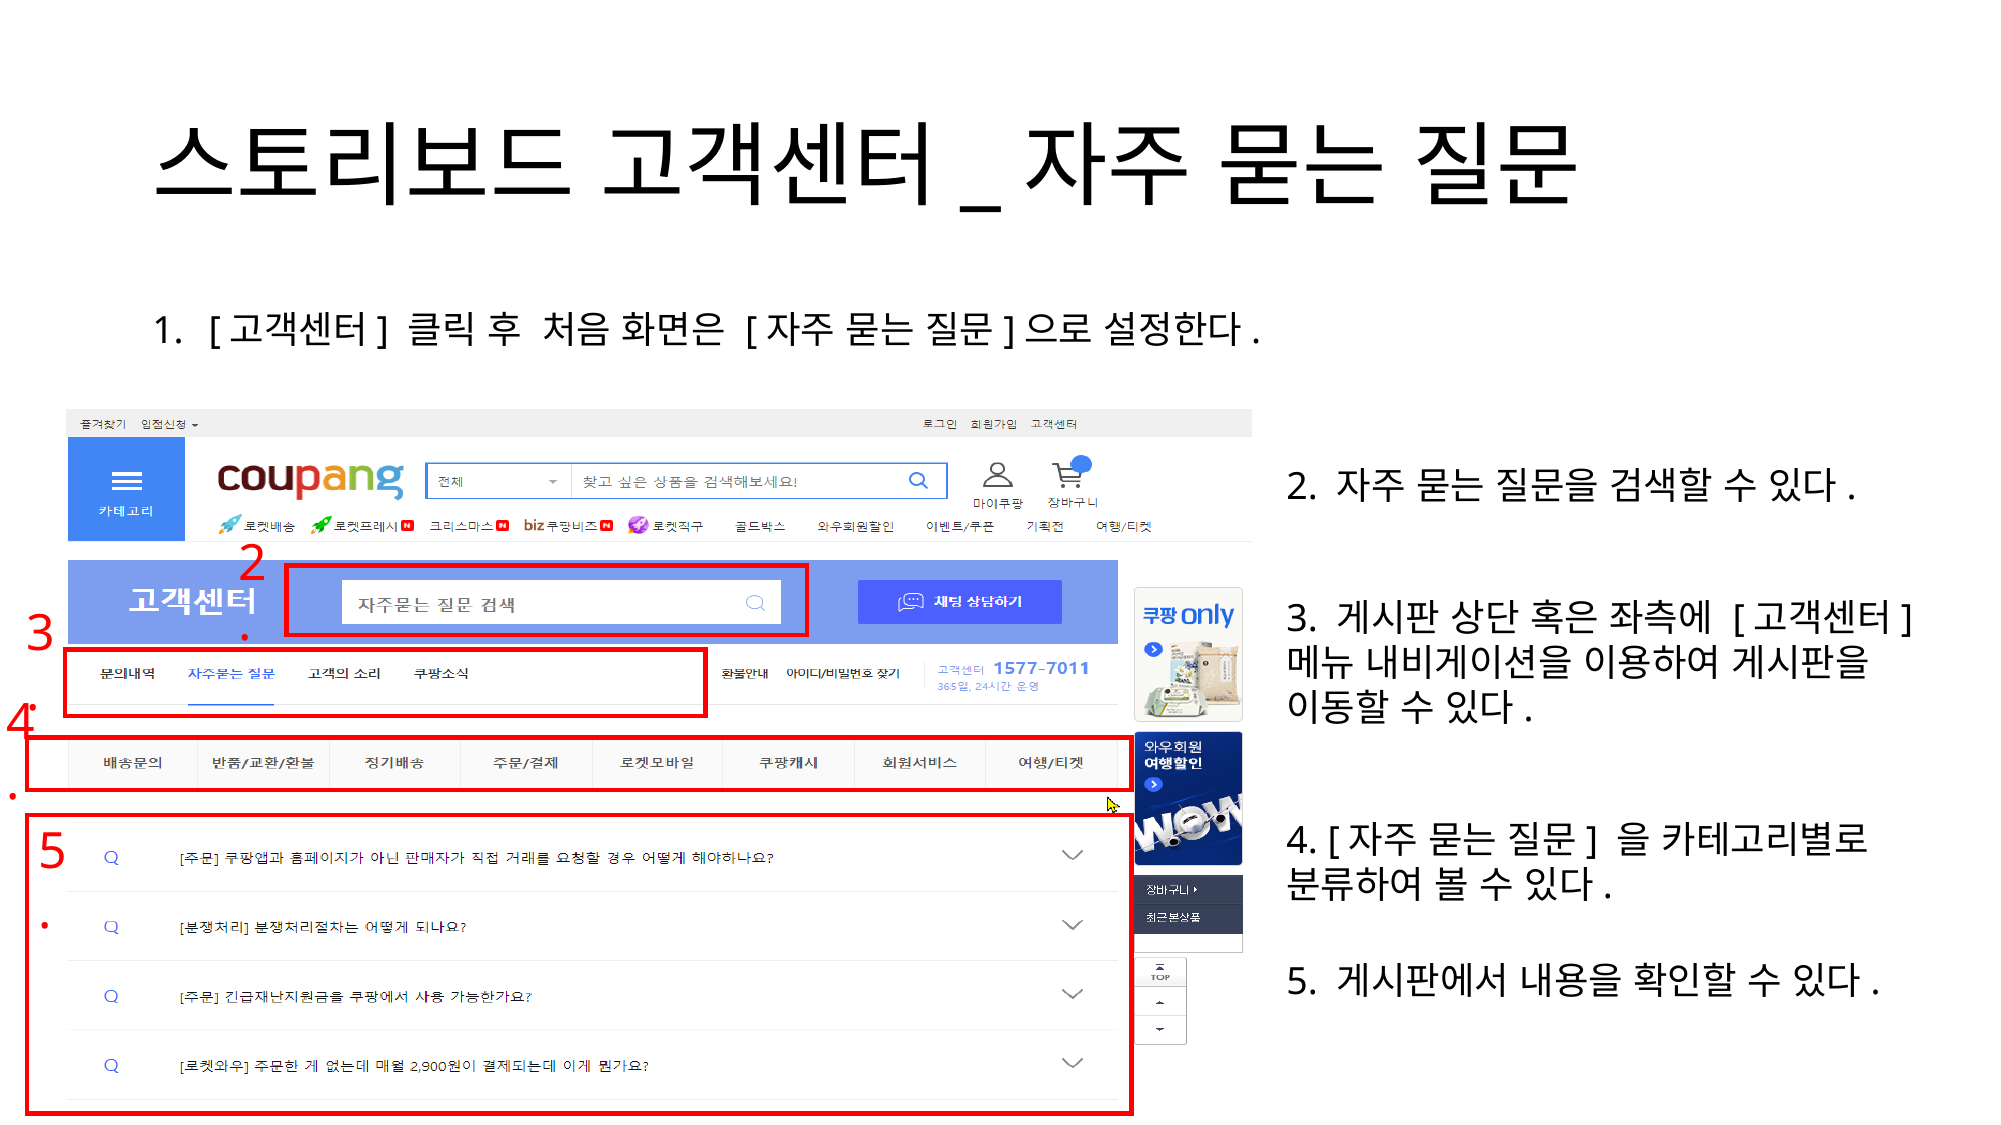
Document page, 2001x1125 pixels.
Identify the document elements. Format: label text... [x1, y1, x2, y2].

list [66, 409, 1252, 1101]
title 스토리보드 고객센터_자주 묻는 질문 [137, 59, 1863, 278]
text_box [26, 947, 1132, 1115]
text_box 4. [0, 681, 55, 817]
text_box 5. 게시판에서 내용을 확인할 수 있다. [1271, 949, 1948, 1010]
text_box 2. 자주 묻는 질문을 검색할 수 있다. [1271, 454, 1948, 515]
text_box [55, 737, 66, 791]
text_box 3. 게시판 상단 혹은 좌측에 [고객센터]메뉴 내비게이션을 이용하여 게시판을 이동할 수 있다. [1271, 586, 1948, 736]
text_box 4. [자주 묻는 질문] 을 카테고리별로 분류하여 볼 수 있다. [1271, 808, 1948, 914]
text_box 5. [23, 811, 66, 947]
text_box [고객센터] 클릭 후 처음 화면은 [자주 묻는 질문]으로 설정한다. [137, 298, 1585, 359]
text_box 3. [11, 592, 66, 728]
